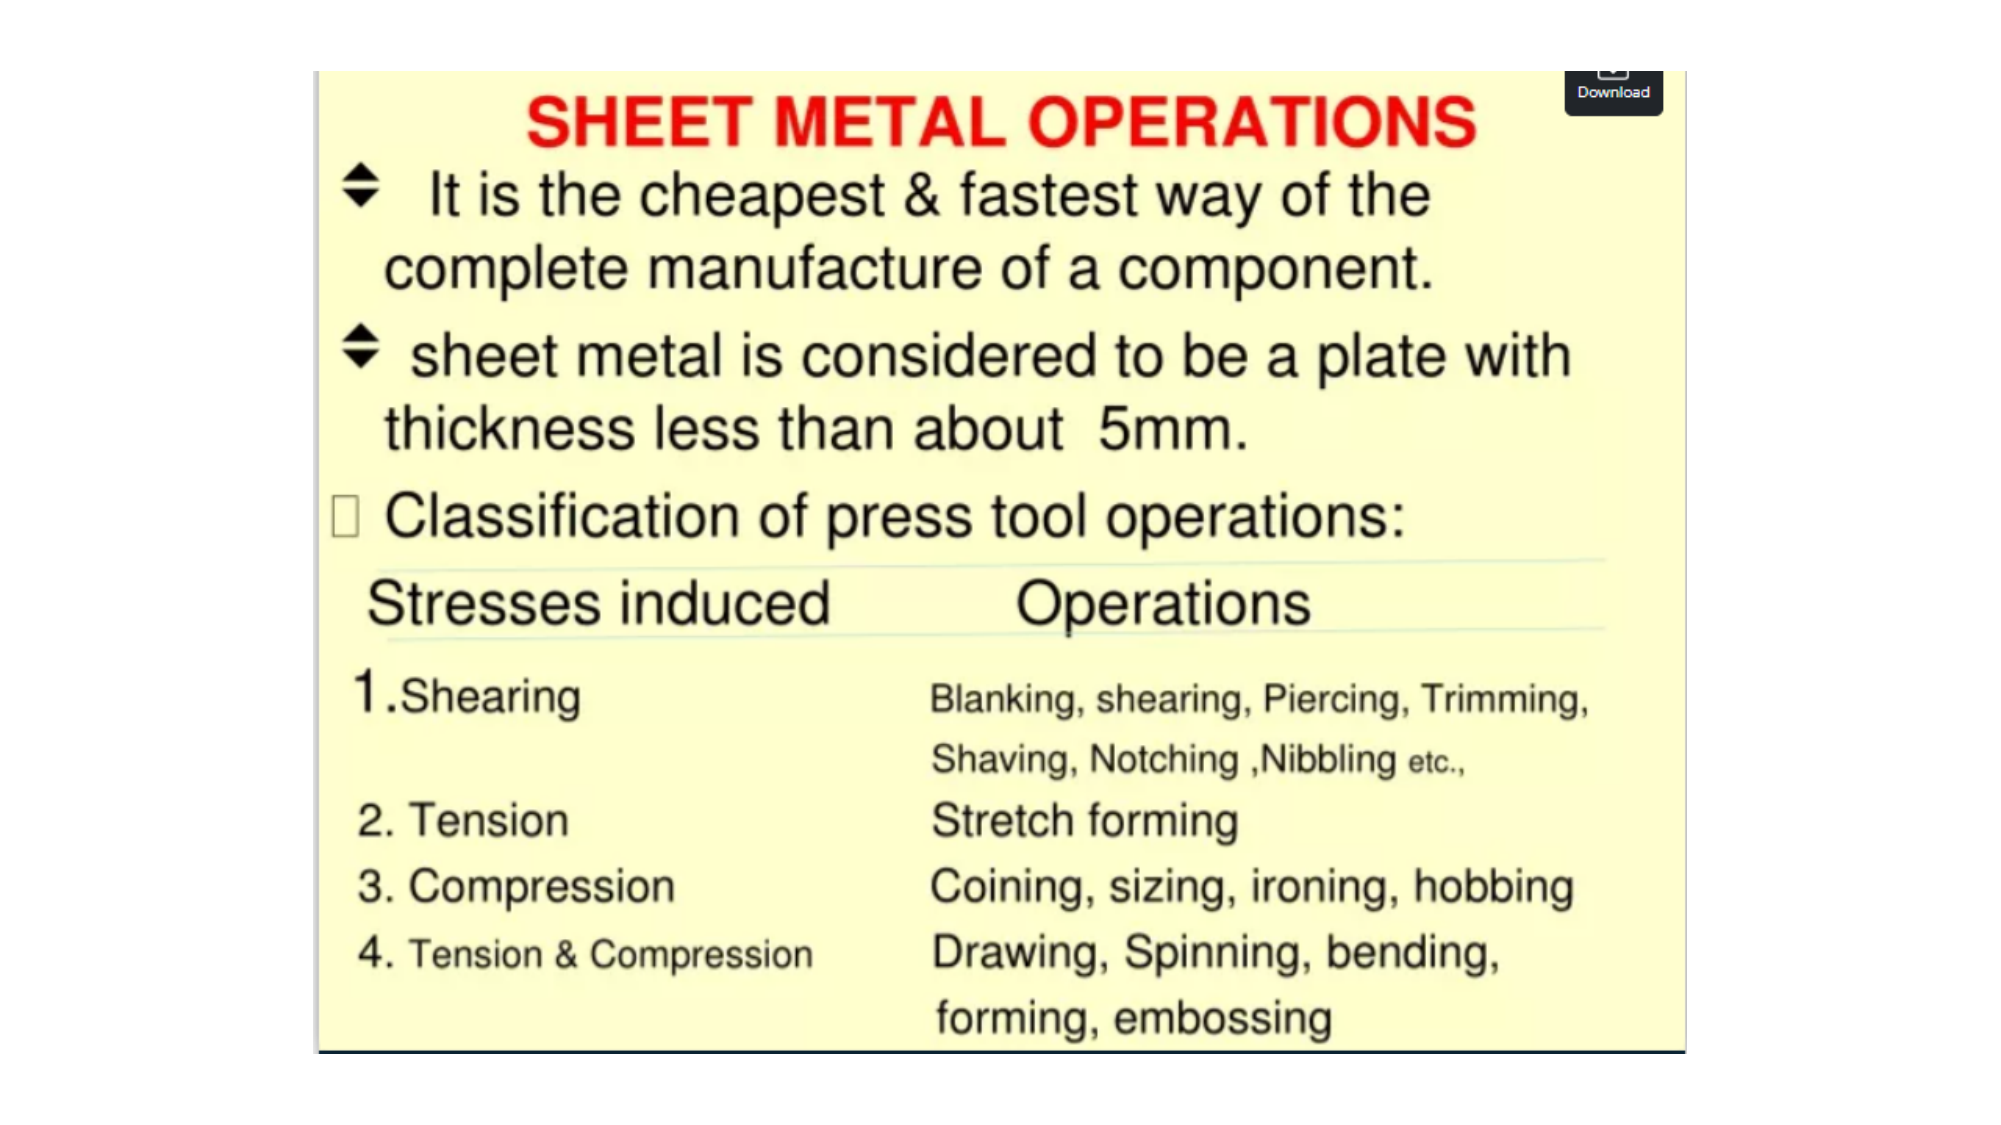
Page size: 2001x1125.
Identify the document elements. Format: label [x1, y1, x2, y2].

picture [313, 71, 1687, 1054]
